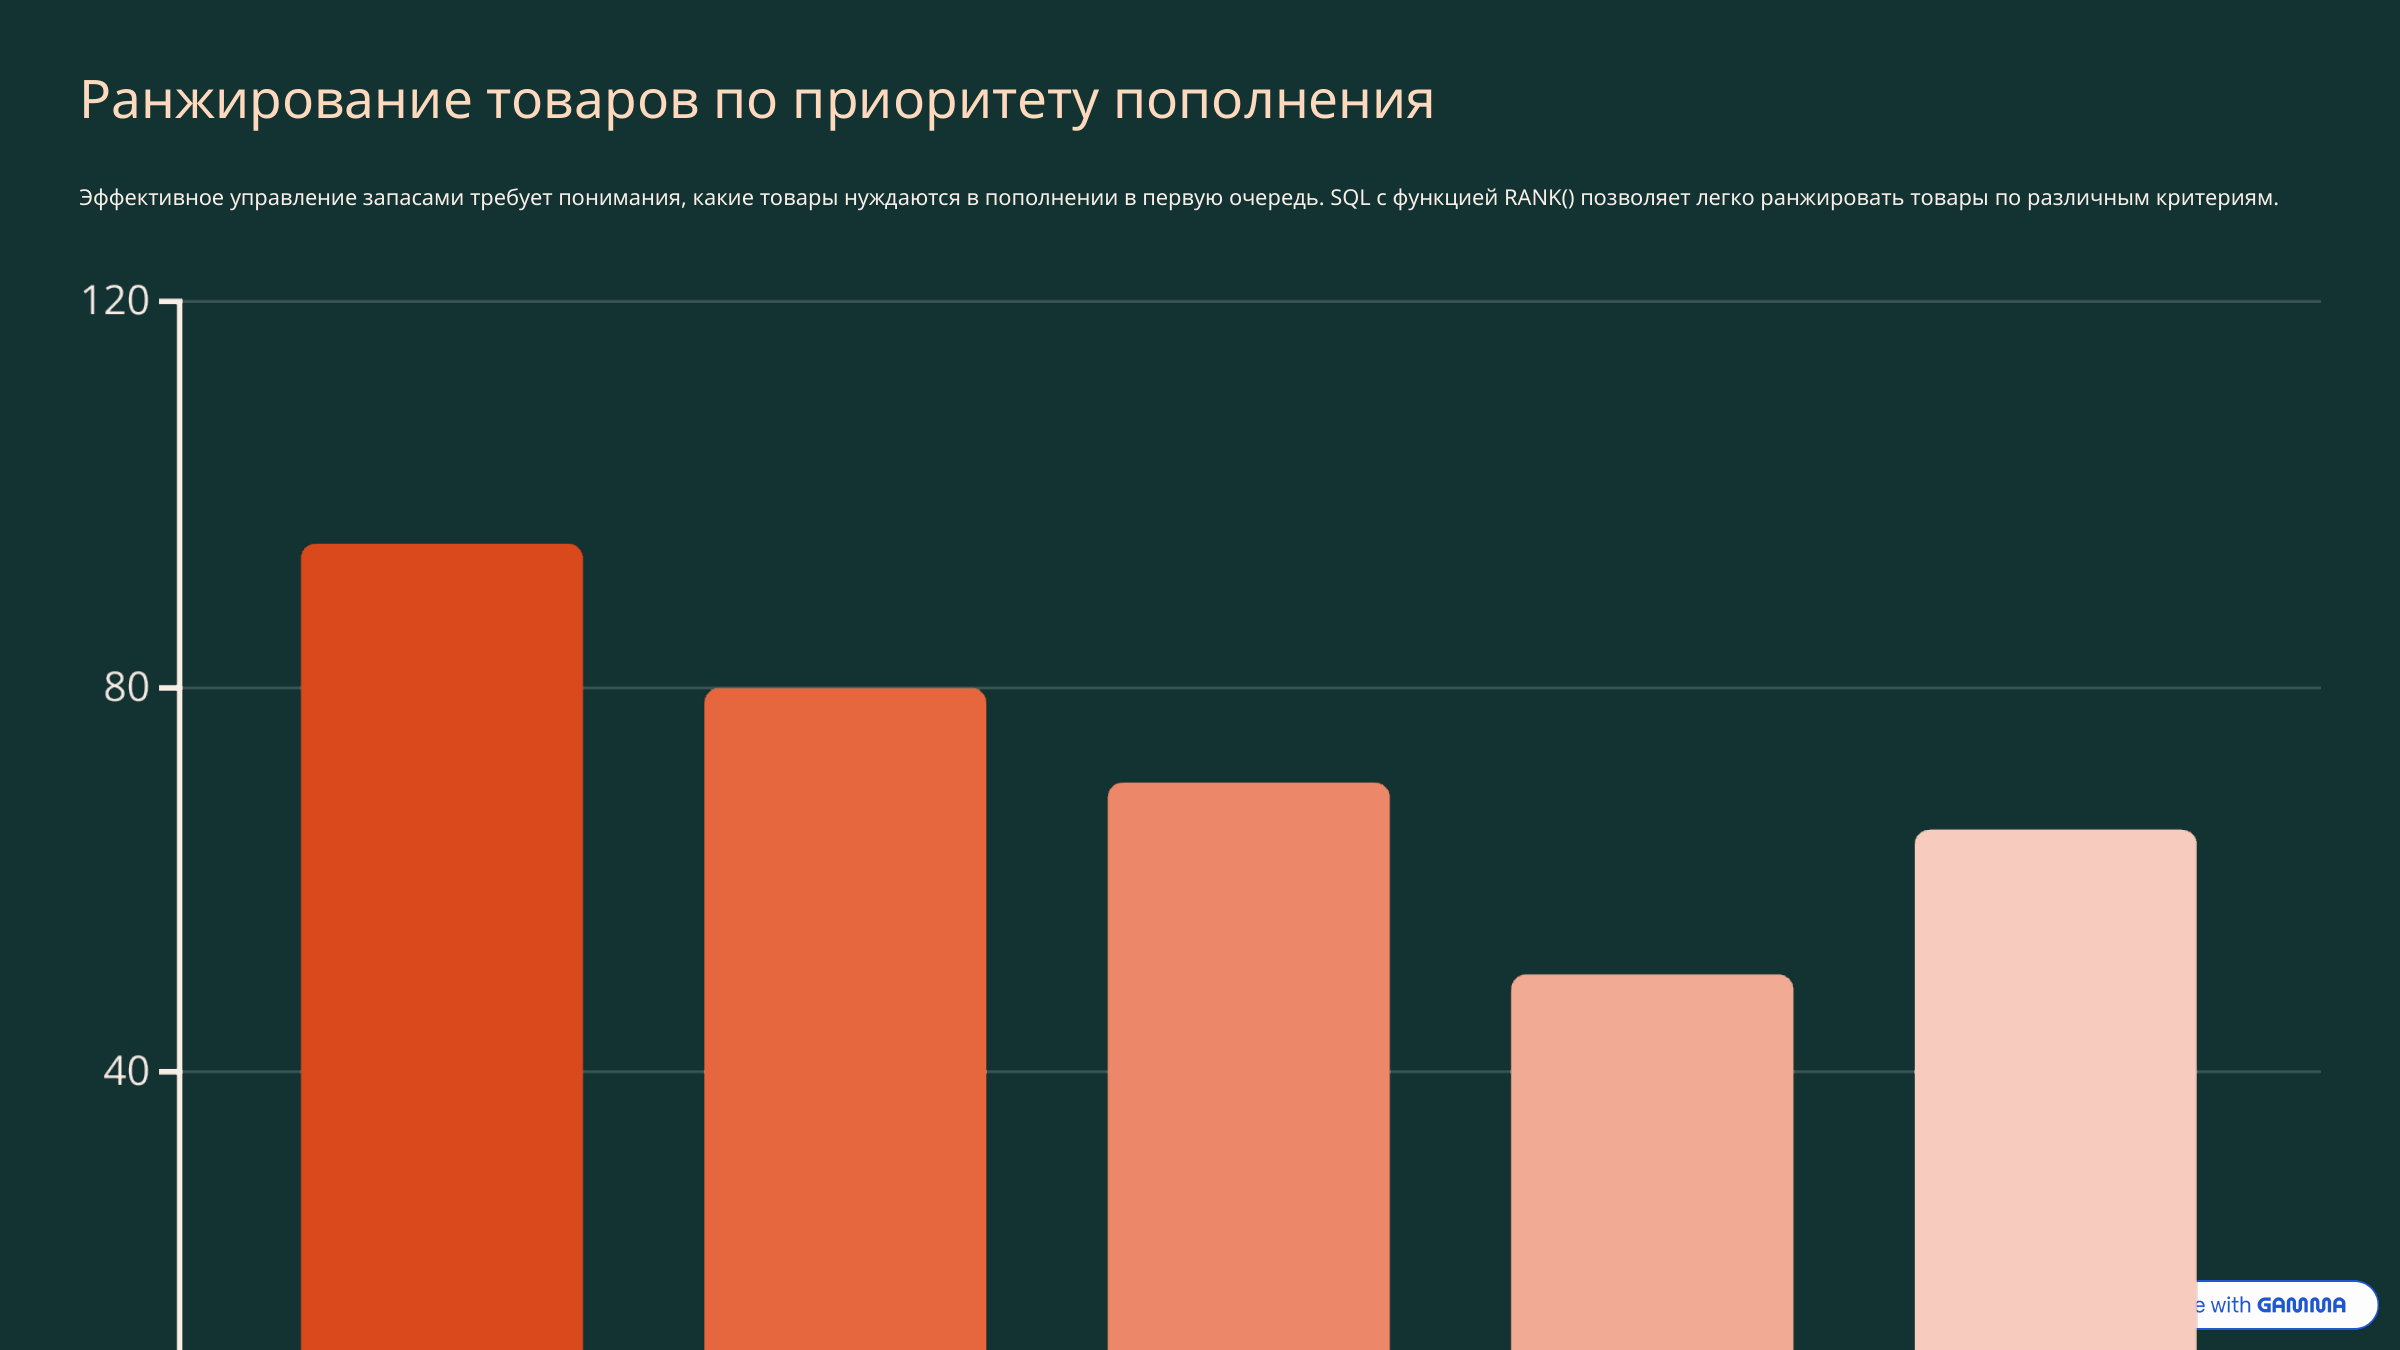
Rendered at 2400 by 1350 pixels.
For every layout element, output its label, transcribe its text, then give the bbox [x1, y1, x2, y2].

text_box Эффективное управление запасами требует понимания, какие товары нуждаются в пополнении в первую очередь. SQL с функцией RANK() позволяет легко ранжировать товары по различным критериям. [79, 174, 2321, 247]
picture [79, 272, 2389, 1350]
text_box Ранжирование товаров по приоритету пополнения [79, 62, 1427, 129]
